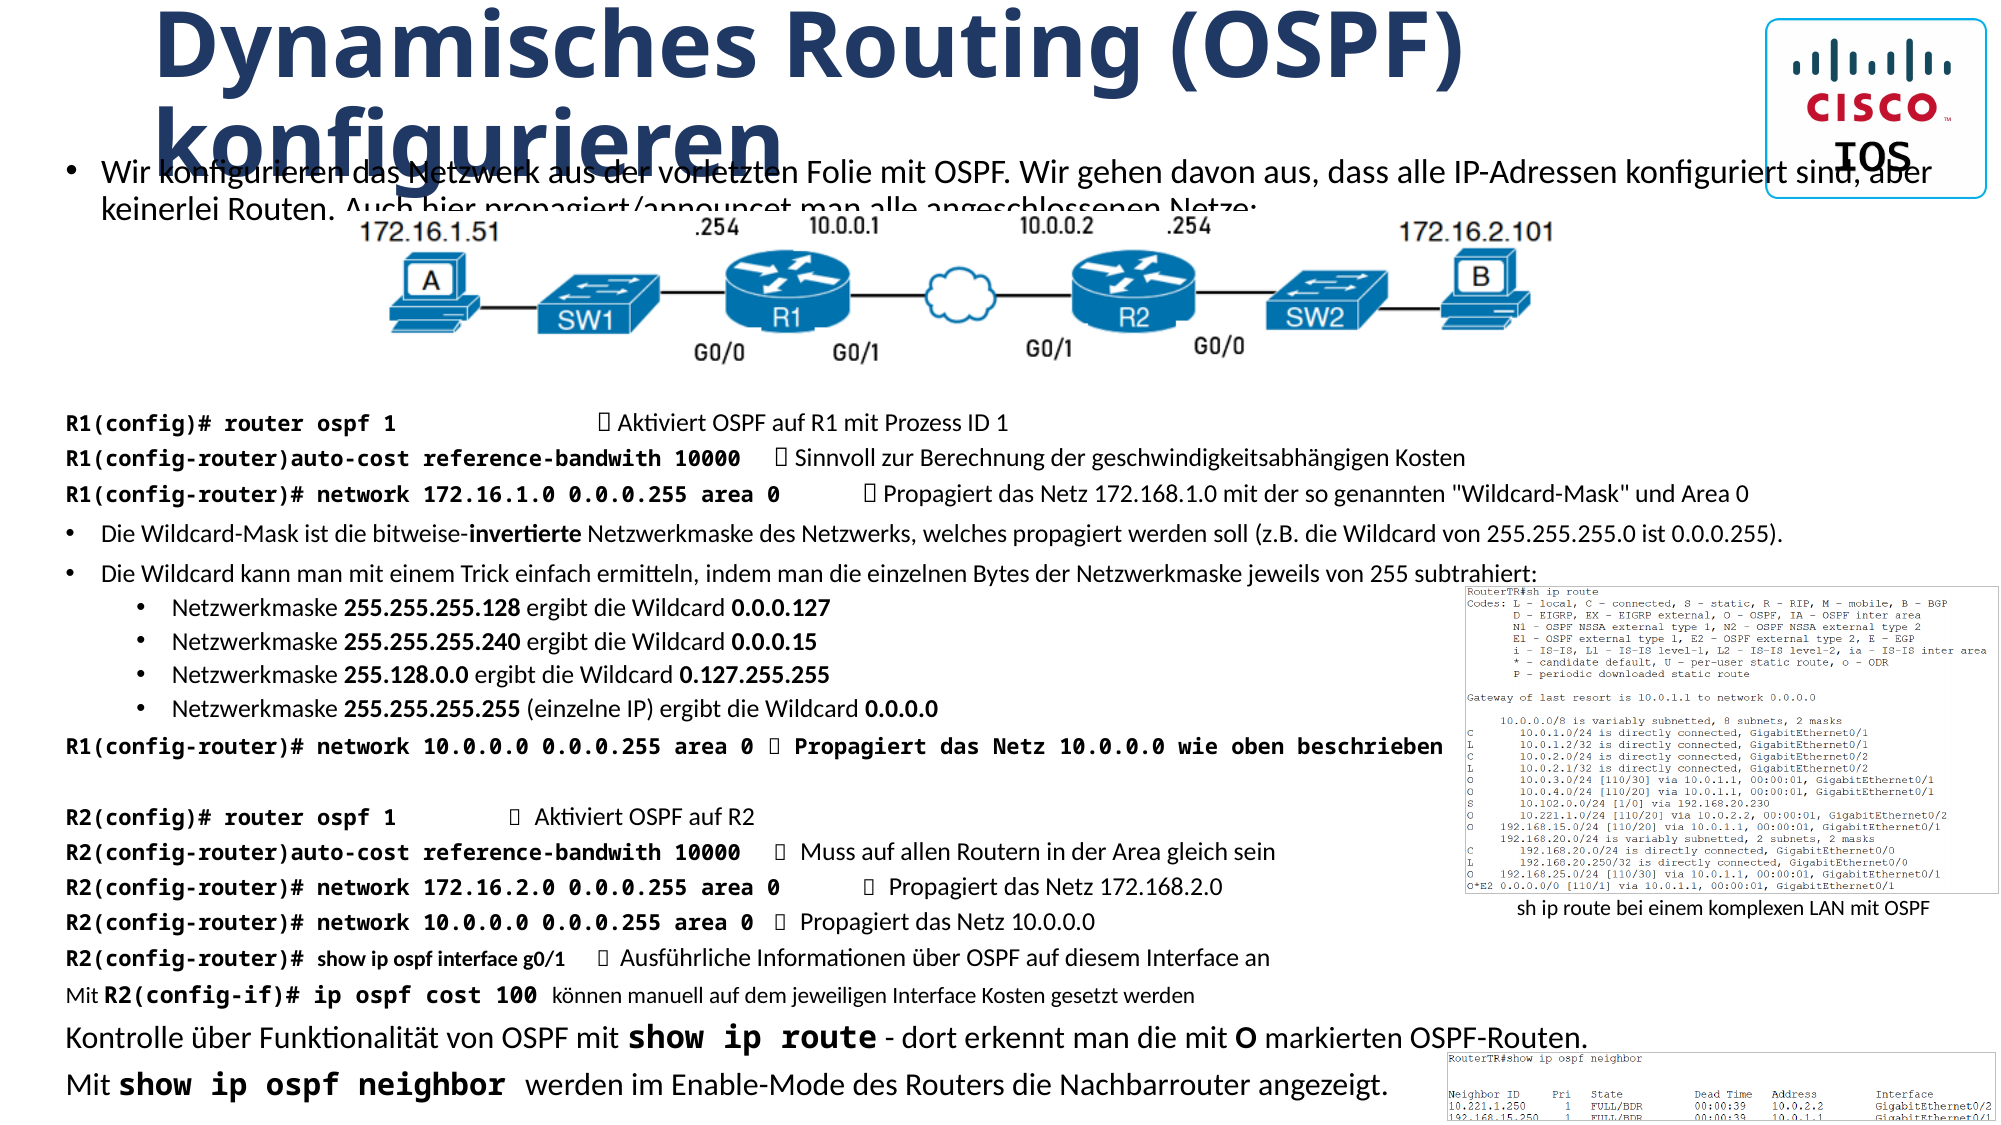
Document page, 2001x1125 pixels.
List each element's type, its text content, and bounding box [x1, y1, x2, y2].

picture [1979, 18, 1987, 26]
picture [1768, 21, 1984, 146]
picture [1465, 586, 1999, 894]
title Dynamisches Routing (OSPF) konfigurieren [137, 19, 1766, 146]
picture [1765, 18, 1773, 24]
picture [1447, 1052, 1996, 1121]
picture [335, 211, 1568, 369]
text_box sh ip route bei einem komplexen LAN mit OSPF [1502, 894, 1946, 928]
list Wir konfigurieren das Netzwerk aus der vorletzten Folie mit OSPF. Wir gehen davon aus, dass alle IP-Adressen konfiguriert sind, aber keinerlei Routen. Auch hier propagiert/announcet man alle angeschlossenen Netze: R1(config)# router ospf 1  Aktiviert OSPF auf R1 mit Prozess ID 1 R1(config-router)auto-cost reference-bandwith 10000  Sinnvoll zur Berechnung der geschwindigkeitsabhängigen Kosten R1(config-router)# network 172.16.1.0 0.0.0.255 area 0  Propagiert das Netz 172.168.1.0 mit der so genannten "Wildcard-Mask" und Area 0 Die Wildcard-Mask ist die bitweise-invertierte Netzwerkmaske des Netzwerks, welches propagiert werden soll (z.B. die Wildcard von 255.255.255.0 ist 0.0.0.255). Die Wildcard kann man mit einem Trick einfach ermitteln, indem man die einzelnen Bytes der Netzwerkmaske jeweils von 255 subtrahiert: Netzwerkmaske 255.255.255.128 ergibt die Wildcard 0.0.0.127 Netzwerkmaske 255.255.255.240 ergibt die Wildcard 0.0.0.15 Netzwerkmaske 255.128.0.0 ergibt die Wildcard 0.127.255.255 Netzwerkmaske 255.255.255.255 (einzelne IP) ergibt die Wildcard 0.0.0.0 R1(config-router)# network 10.0.0.0 0.0.0.255 area 0  Propagiert das Netz 10.0.0.0 wie oben beschrieben R2(config)# router ospf 1  Aktiviert OSPF auf R2 R2(config-router)auto-cost reference-bandwith 10000  Muss auf allen Routern in der Area gleich sein R2(config-router)# network 172.16.2.0 0.0.0.255 area 0  Propagiert das Netz 172.168.2.0 R2(config-router)# network 10.0.0.0 0.0.0.255 area 0  Propagiert das Netz 10.0.0.0 R2(config-router)# show ip ospf interface g0/1  Ausführliche Informationen über OSPF auf diesem Interface an Mit R2(config-if)# ip ospf cost 100 können manuell auf dem jeweiligen Interface Kosten gesetzt werden Kontrolle über Funktionalität von OSPF mit show ip route - dort erkennt man die mit O markierten OSPF-Routen. Mit show ip ospf neighbor werden im Enable-Mode des Routers die Nachbarrouter angezeigt. [50, 146, 1988, 1125]
